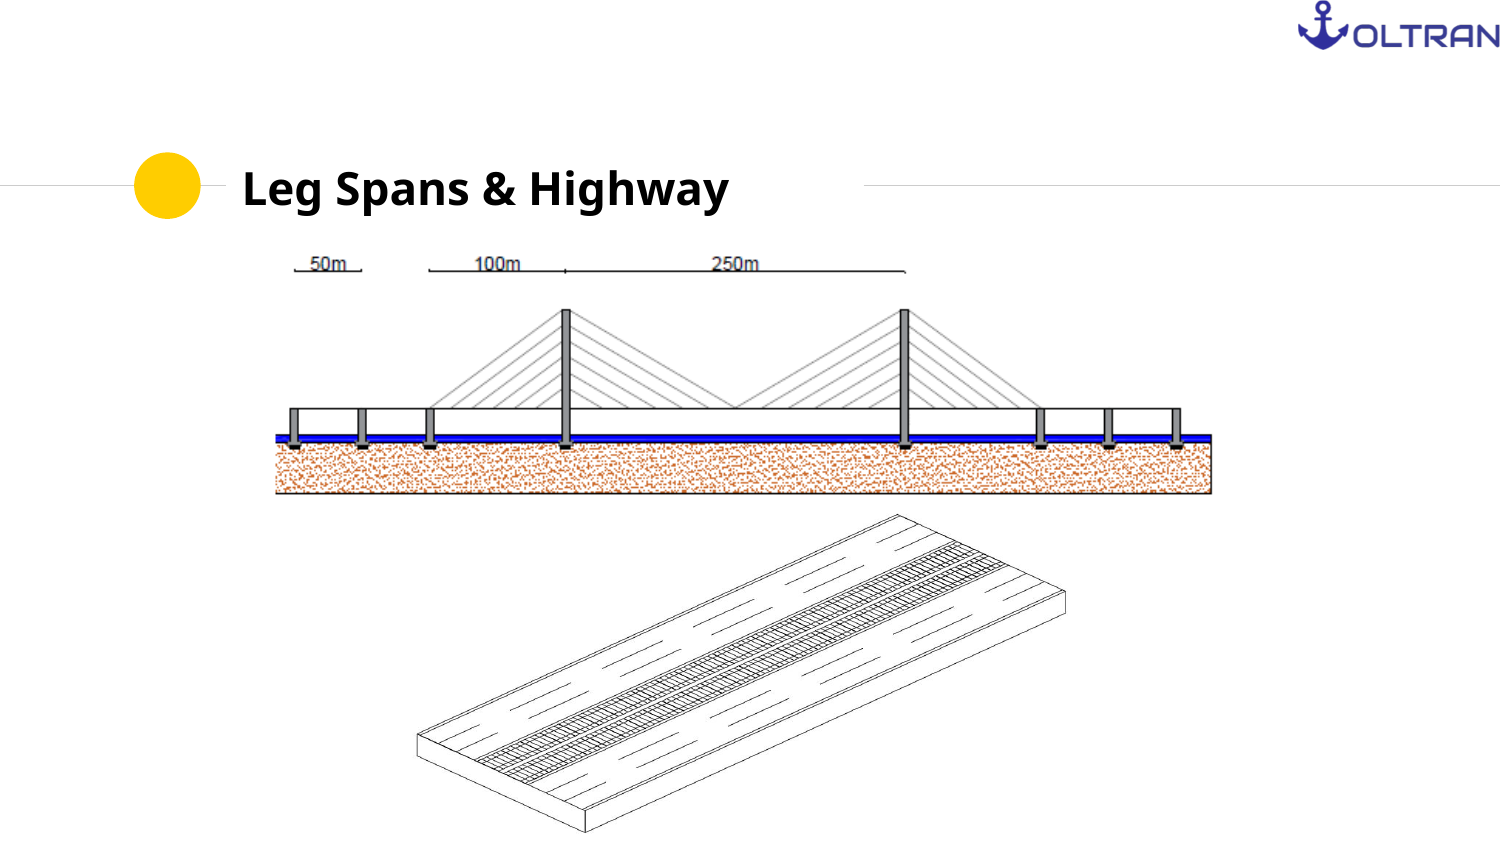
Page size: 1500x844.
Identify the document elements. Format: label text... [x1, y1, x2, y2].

picture [1299, 0, 1500, 126]
title Leg Spans & Highway [226, 151, 863, 223]
picture [265, 208, 1223, 844]
